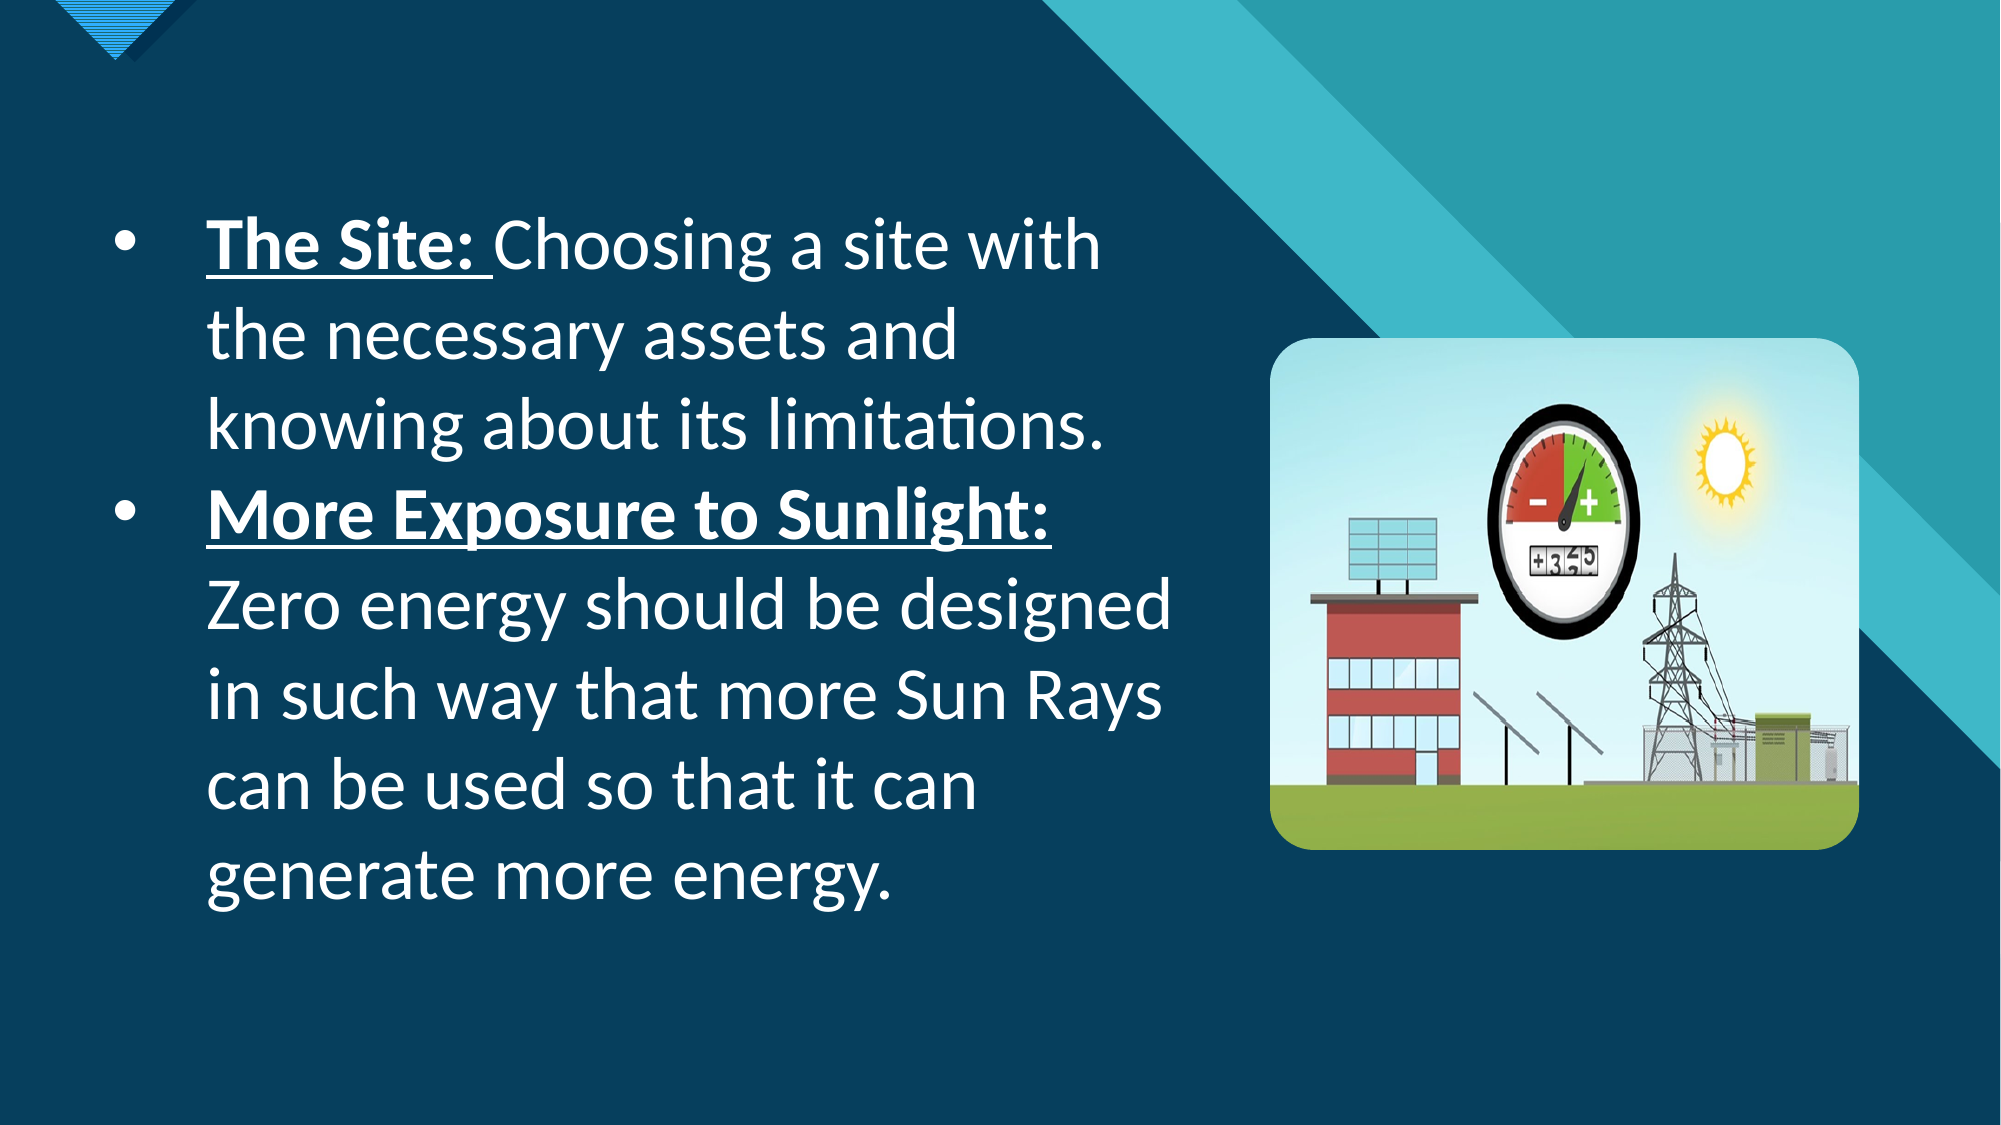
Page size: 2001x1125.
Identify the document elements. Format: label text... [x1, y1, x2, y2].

picture [1271, 337, 1913, 849]
list [132, 394, 1235, 1066]
text_box The Site: Choosing a site with the necessary assets and knowing about its limitations. More Exposure to Sunlight: Zero energy should be designed in such way that more Sun Rays can be used so that it can generate more energy. [97, 187, 1193, 1058]
